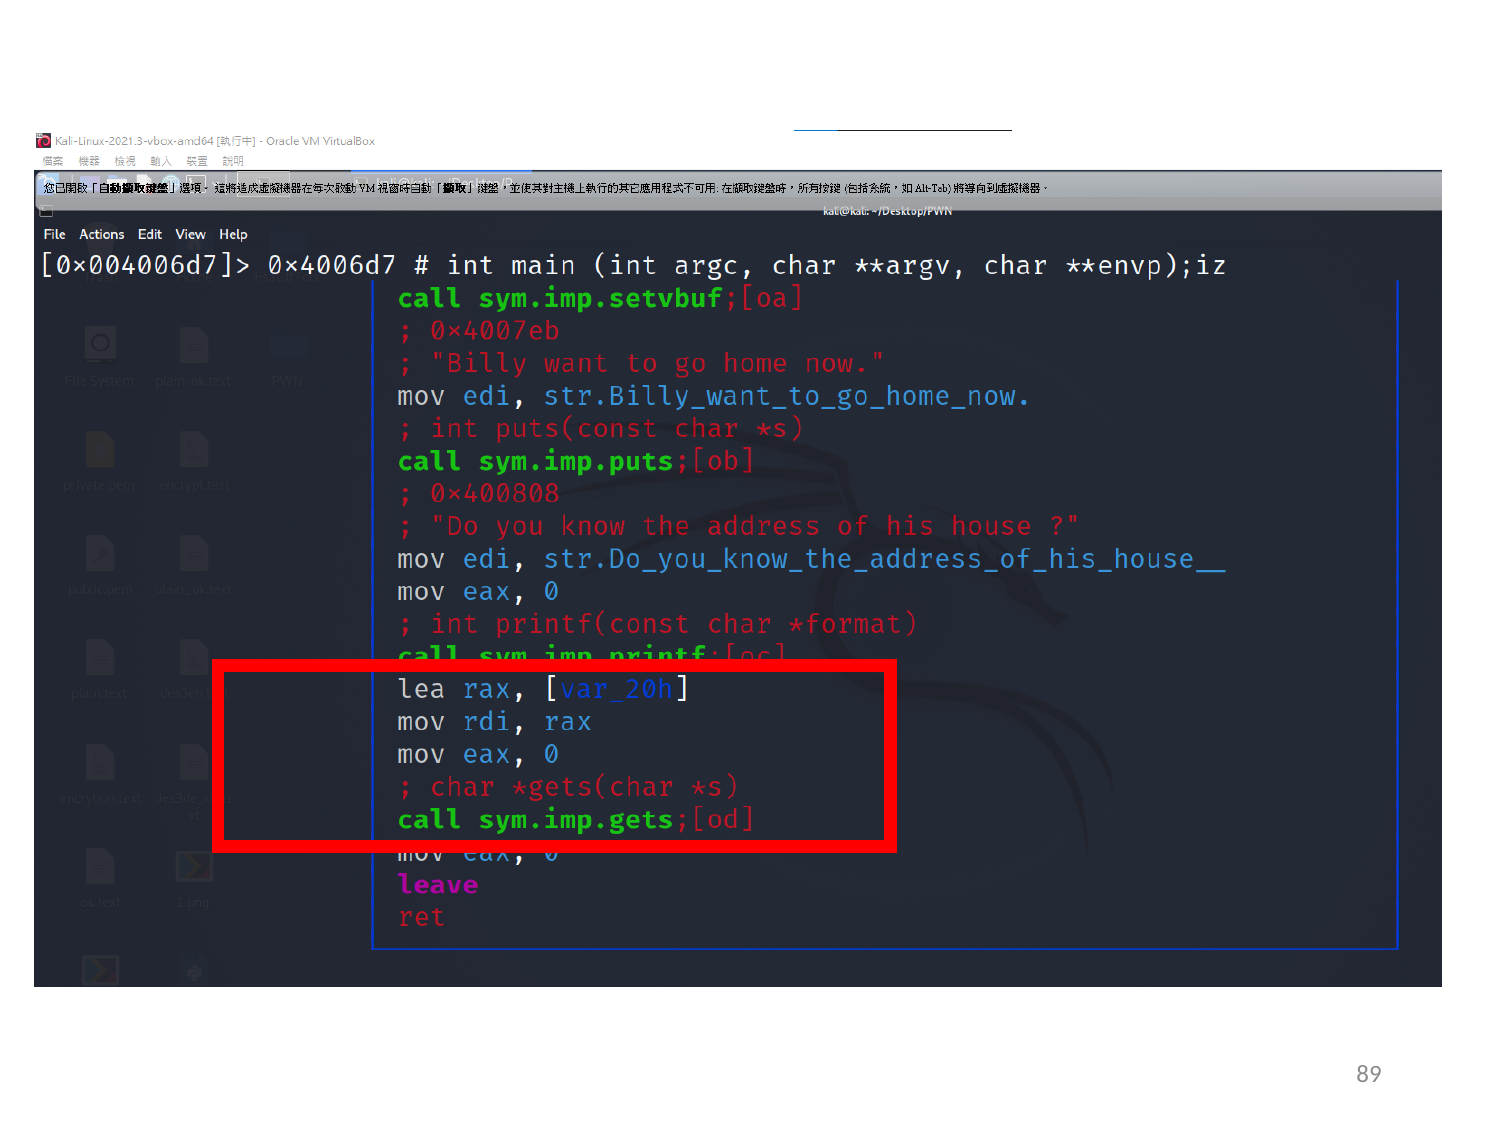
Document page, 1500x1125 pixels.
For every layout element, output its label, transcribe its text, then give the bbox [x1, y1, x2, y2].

picture [34, 130, 1442, 987]
slide_number 89 [1059, 1042, 1397, 1103]
